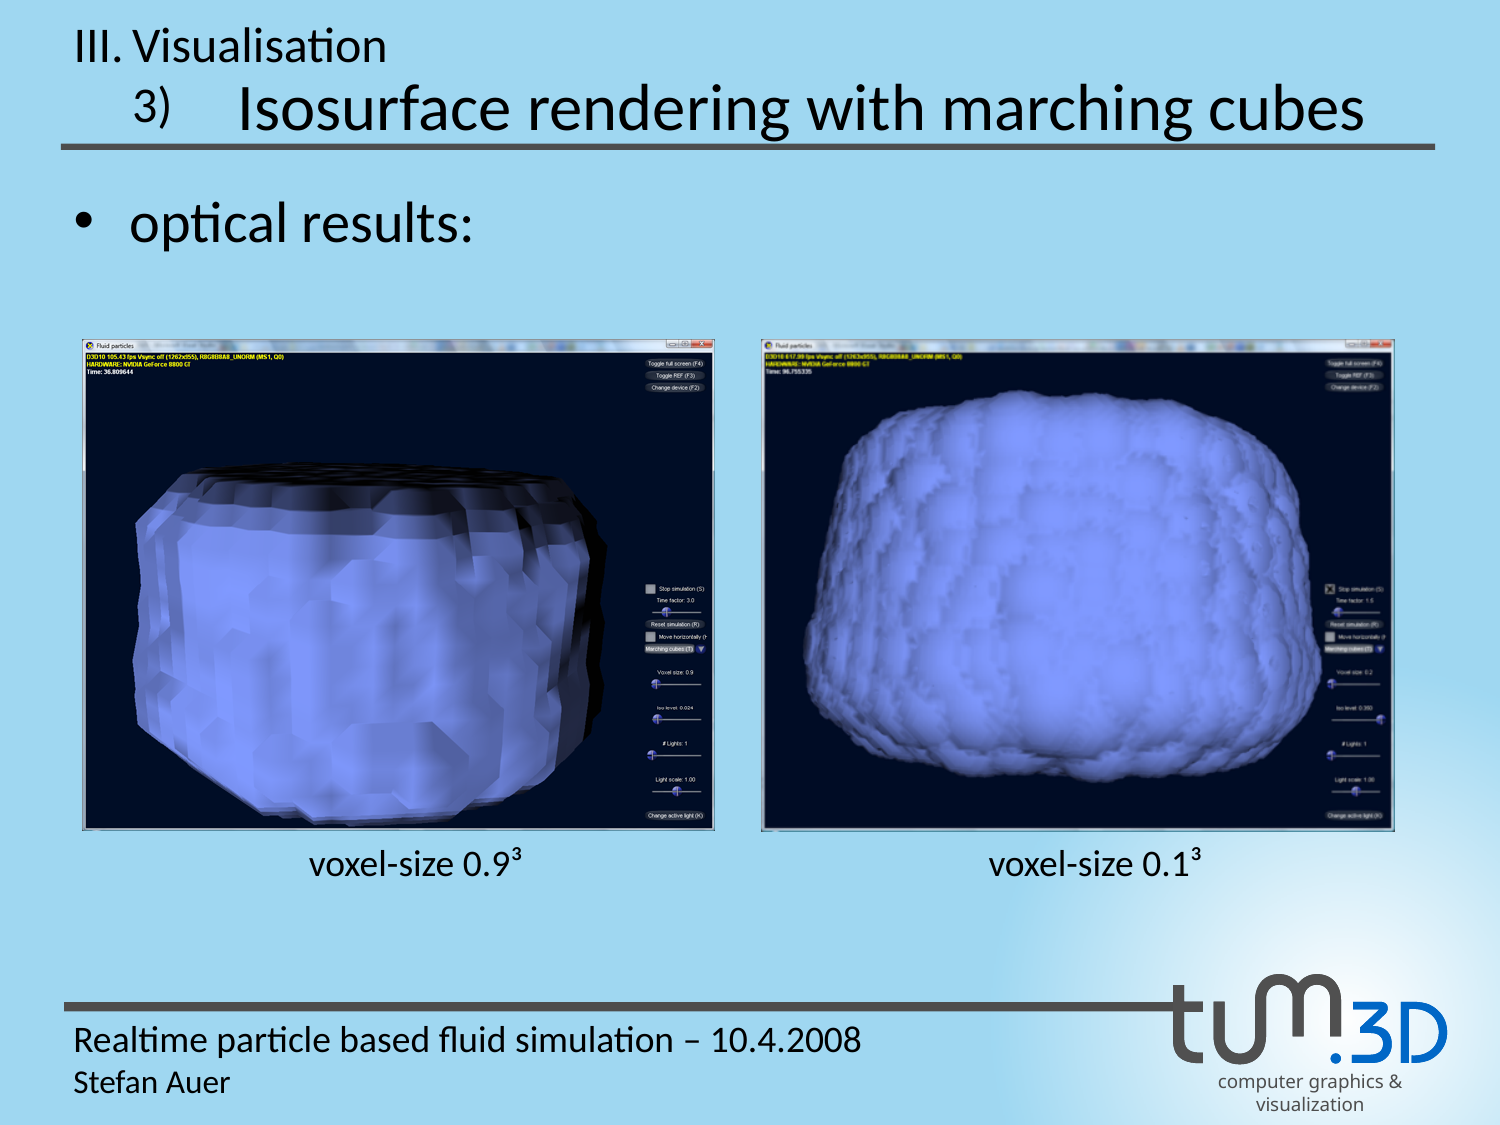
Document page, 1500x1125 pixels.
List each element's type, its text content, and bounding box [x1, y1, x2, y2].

text_box voxel-size 0.1³ [973, 840, 1218, 892]
picture [0, 0, 1500, 1125]
list III. [58, 5, 117, 88]
list Isosurface rendering with marching cubes [222, 56, 1442, 163]
list 3) [117, 64, 222, 159]
text_box voxel-size 0.9³ [294, 840, 538, 892]
list optical results: [58, 176, 1444, 1006]
list Visualisation [117, 5, 1442, 64]
